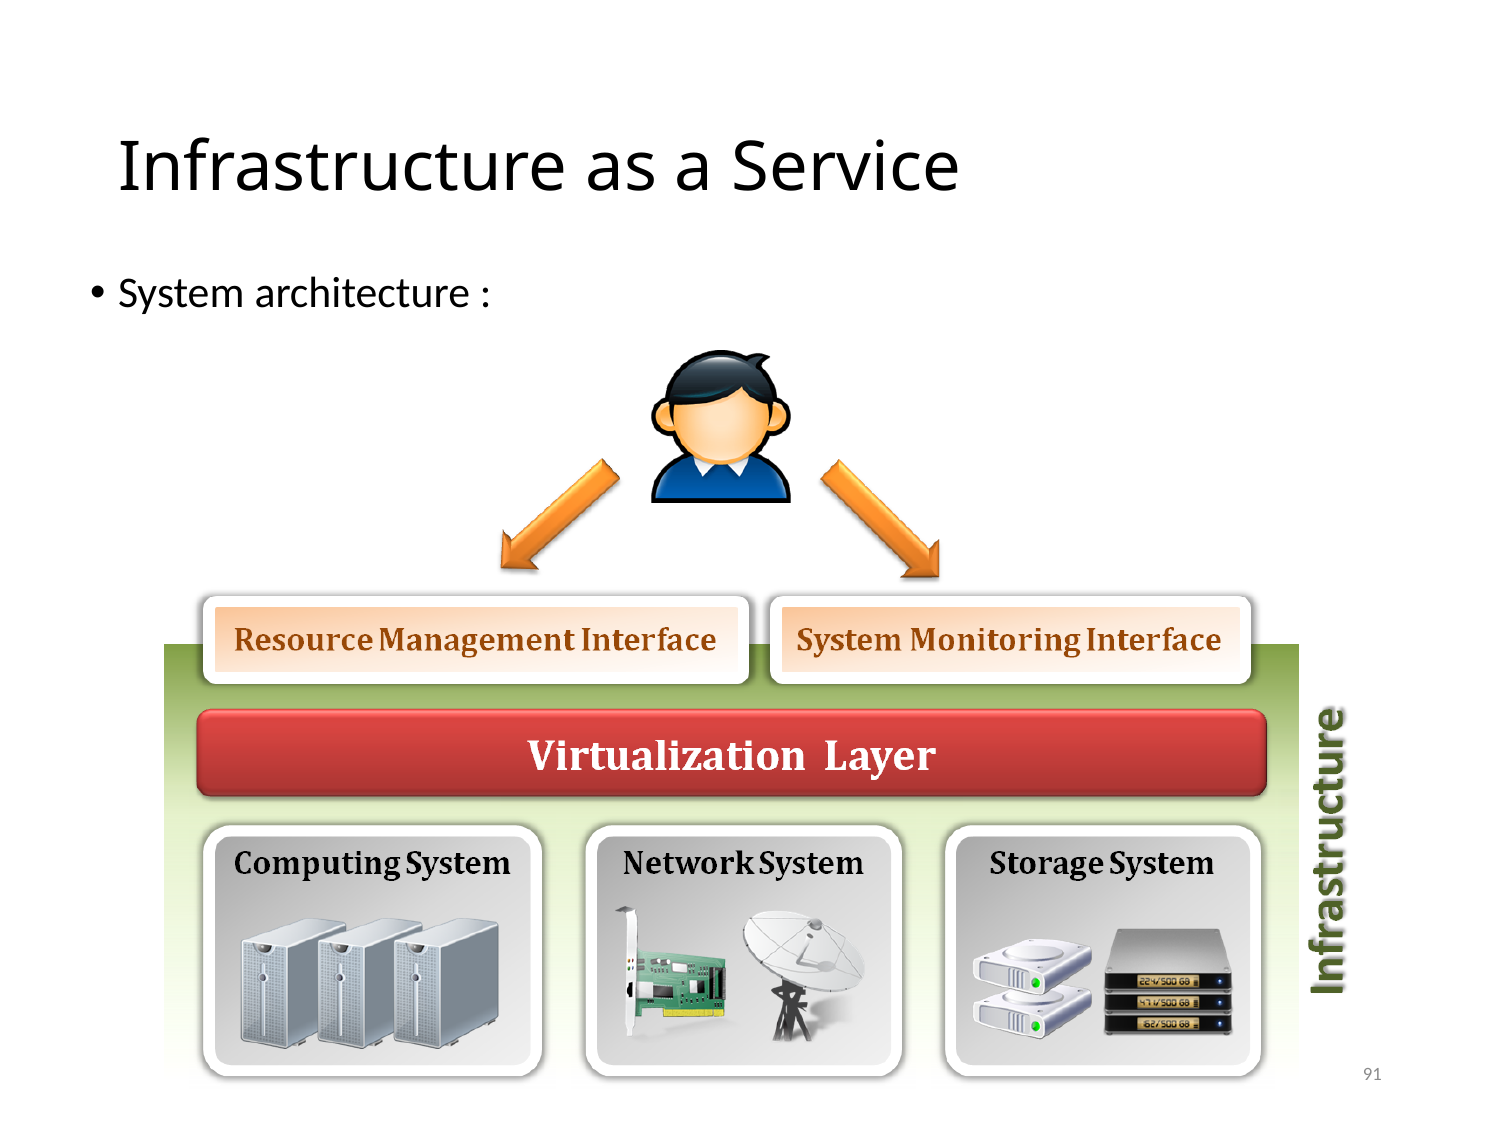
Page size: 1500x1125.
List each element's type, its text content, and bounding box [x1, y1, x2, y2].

slide_number 91 [1363, 1042, 1397, 1103]
list System architecture : [75, 262, 1425, 350]
picture [162, 349, 1363, 1104]
title Infrastructure as a Service [103, 59, 1397, 262]
